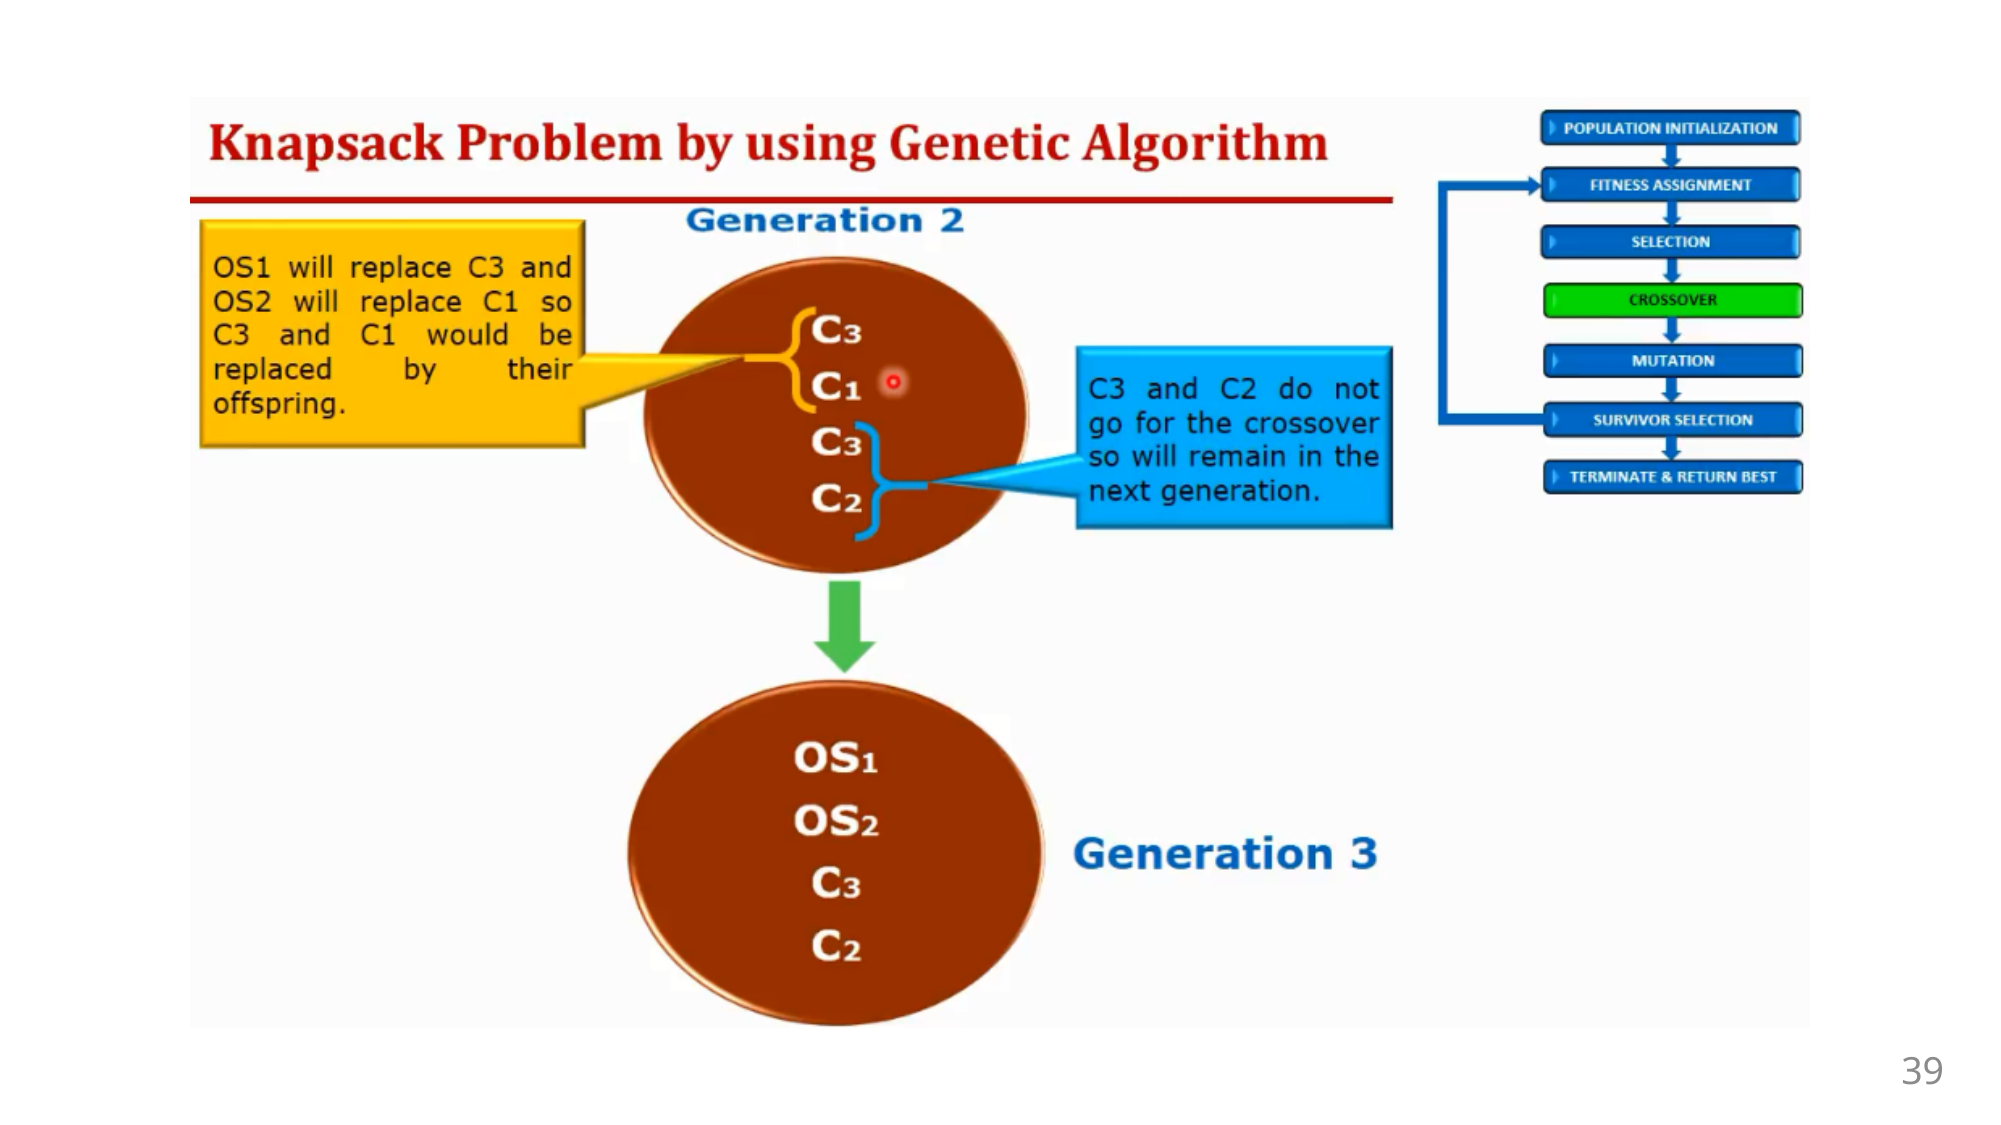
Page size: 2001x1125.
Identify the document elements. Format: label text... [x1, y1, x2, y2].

picture [190, 97, 1810, 1028]
slide_number 39 [1836, 1042, 1960, 1103]
